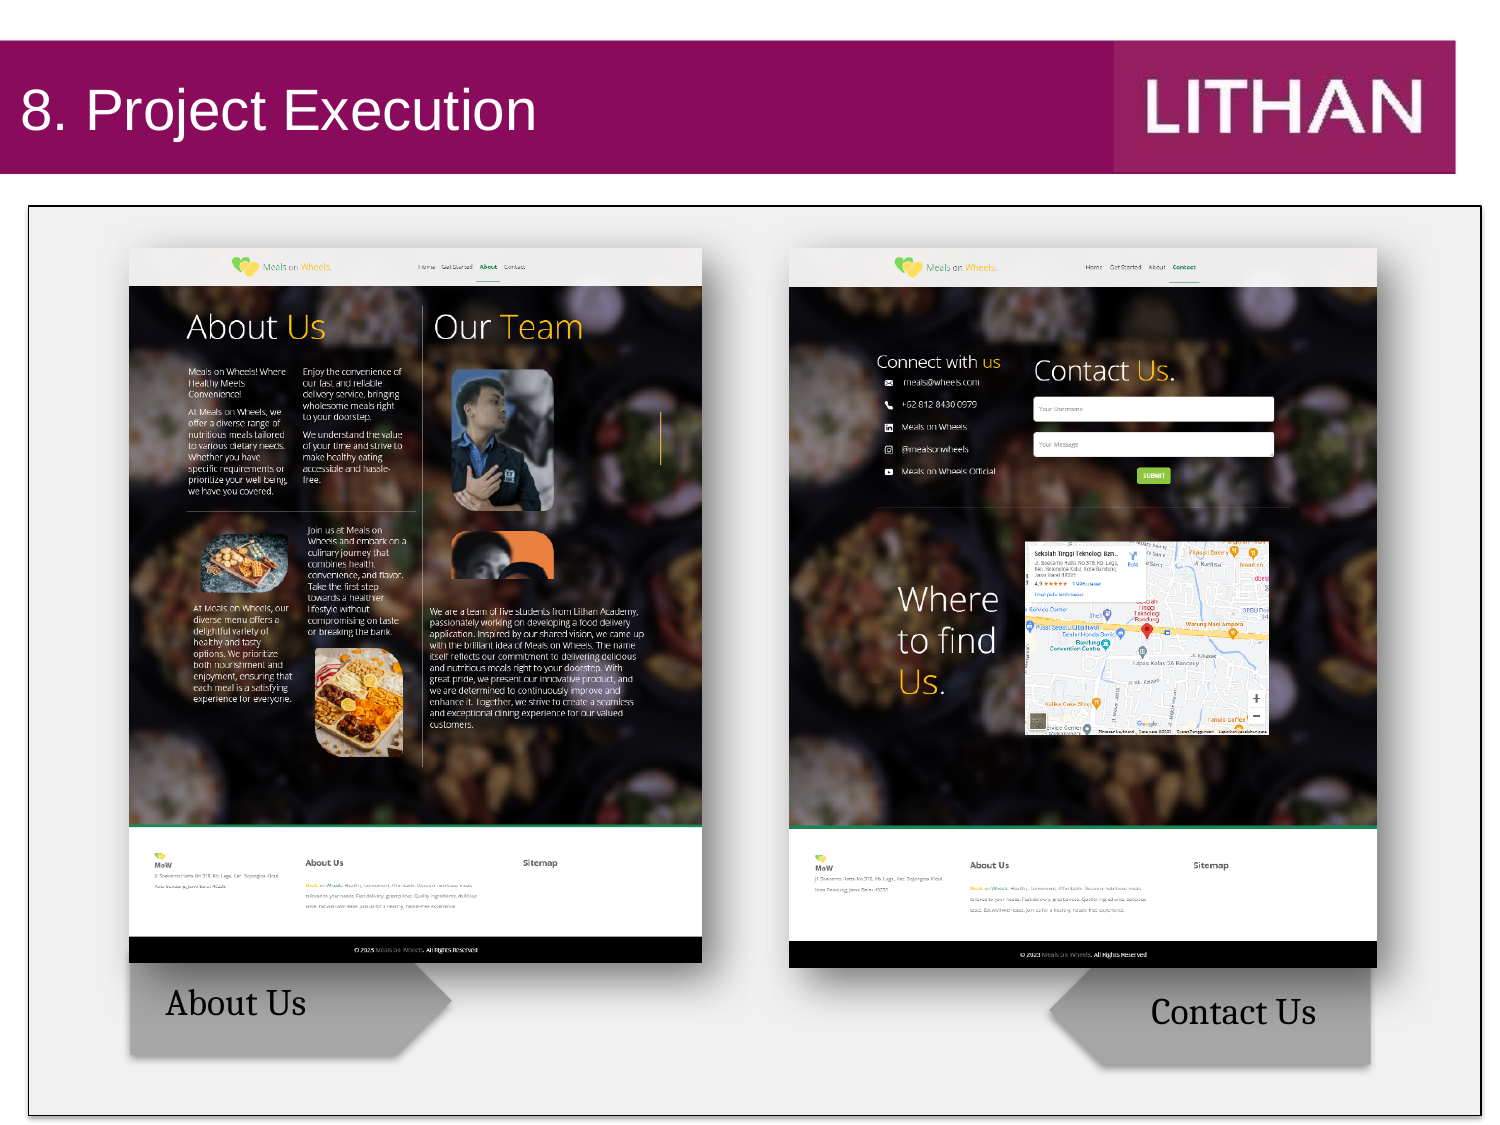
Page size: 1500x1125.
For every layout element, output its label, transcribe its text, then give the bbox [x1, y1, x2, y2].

picture [789, 248, 1377, 968]
picture [0, 37, 1457, 178]
picture [129, 247, 702, 963]
title 8. Project Execution [18, 70, 813, 196]
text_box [12, 197, 1487, 1125]
